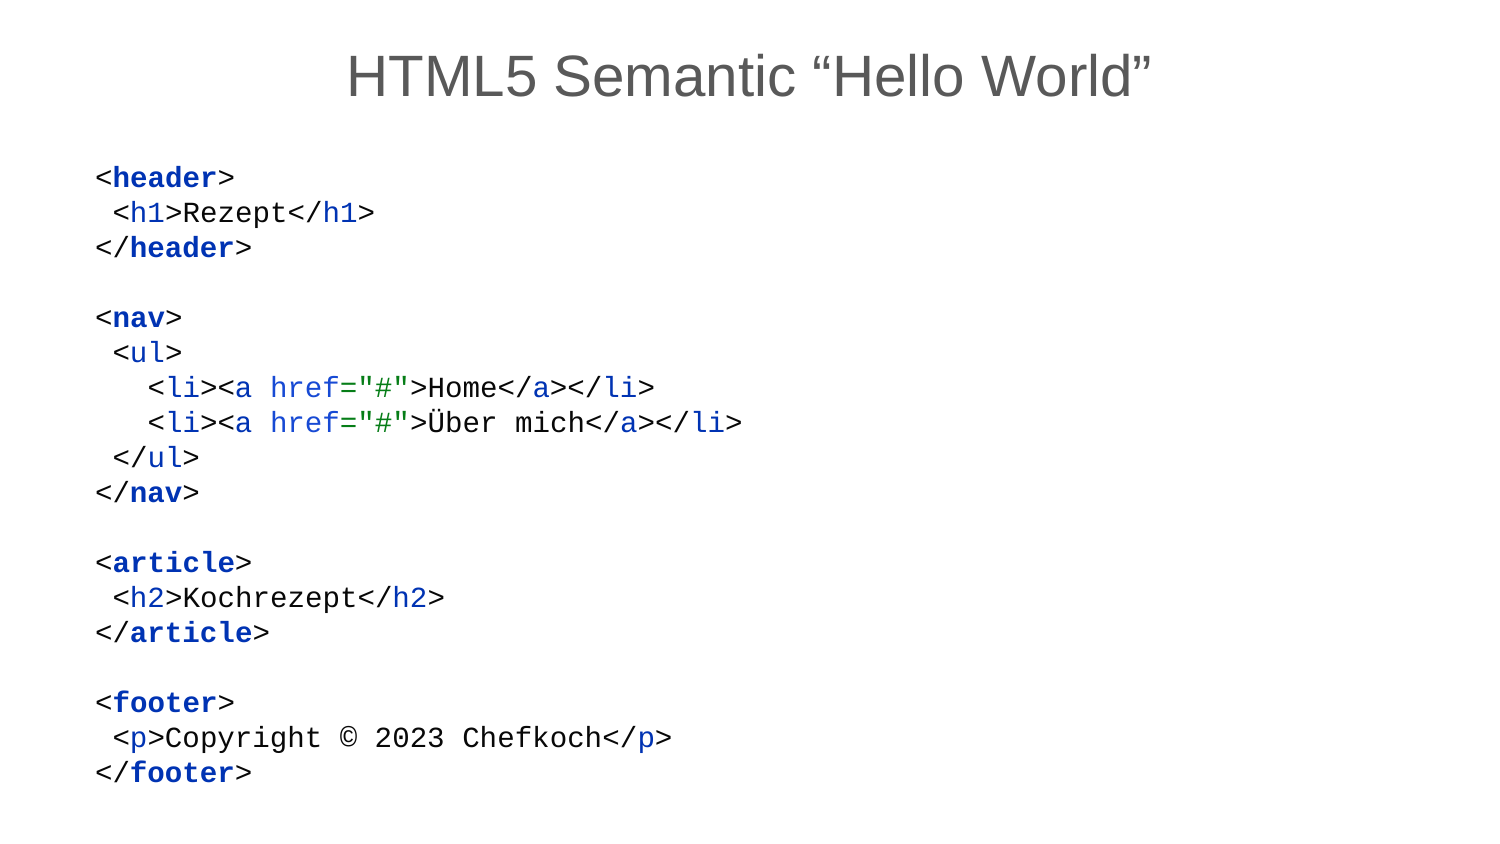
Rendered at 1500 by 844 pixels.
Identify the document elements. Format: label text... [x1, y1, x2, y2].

text_box <header> <h1>Rezept</h1> </header> <nav> <ul> <li><a href="#">Home</a></li> <li><a href="#">Über mich</a></li> </ul> </nav> <article> <h2>Kochrezept</h2> </article> <footer> <p>Copyright © 2023 Chefkoch</p> </footer> [80, 143, 1402, 803]
title HTML5 Semantic “Hello World” [51, 23, 1449, 176]
